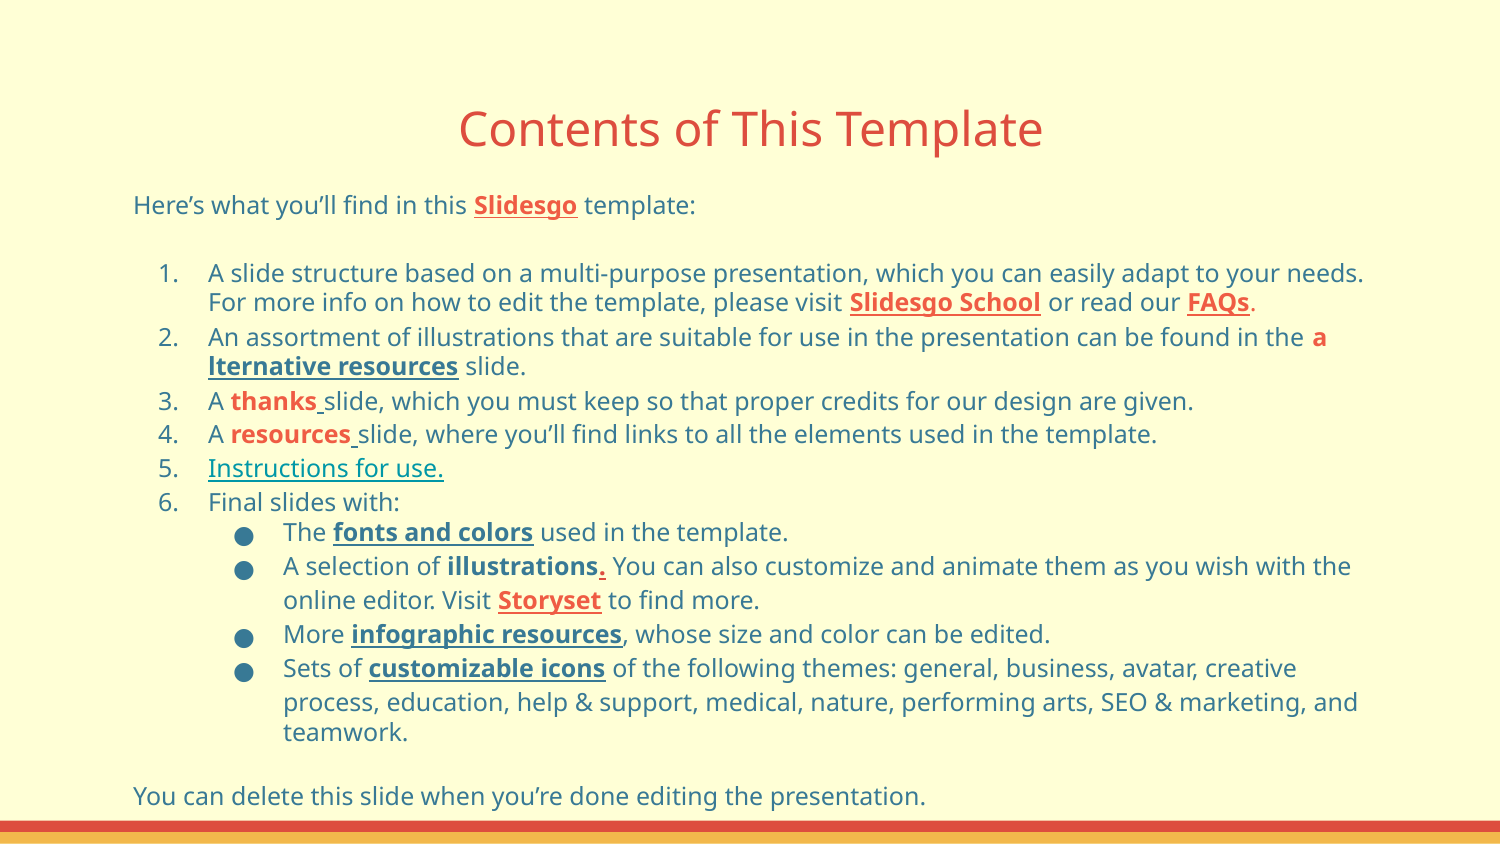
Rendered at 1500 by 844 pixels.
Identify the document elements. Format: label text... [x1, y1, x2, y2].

title Contents of This Template [118, 83, 1386, 174]
list Here’s what you’ll find in this Slidesgo template: A slide structure based on a multi-purpose presentation, which you can easily adapt to your needs. For more info on how to edit the template, please visit Slidesgo School or read our FAQs. An assortment of illustrations that are suitable for use in the presentation can be found in the alternative resources slide. A thanks slide, which you must keep so that proper credits for our design are given. A resources slide, where you’ll find links to all the elements used in the template. Instructions for use. Final slides with: The fonts and colors used in the template. A selection of illustrations. You can also customize and animate them as you wish with the online editor. Visit Storyset to find more. More infographic resources, whose size and color can be edited. Sets of customizable icons of the following themes: general, business, avatar, creative process, education, help & support, medical, nature, performing arts, SEO & marketing, and teamwork. You can delete this slide when you’re done editing the presentation. [118, 174, 1386, 736]
